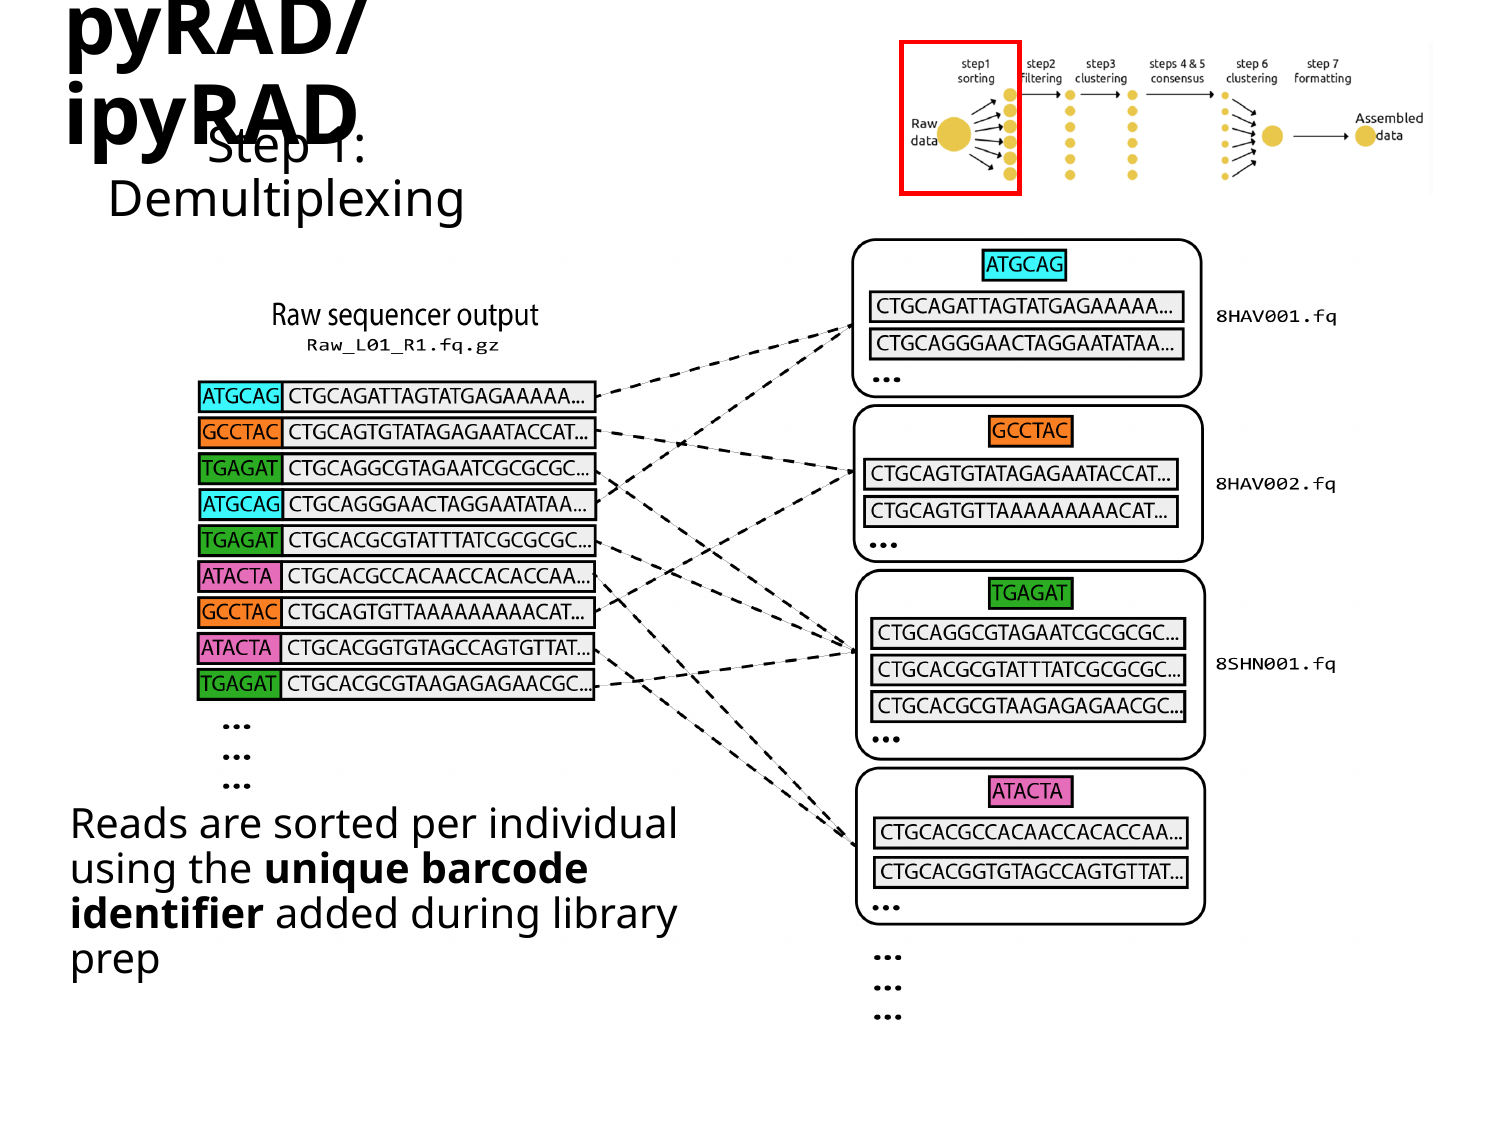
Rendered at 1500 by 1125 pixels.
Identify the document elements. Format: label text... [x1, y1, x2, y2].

picture [897, 42, 1433, 194]
picture [166, 217, 1387, 1069]
text_box Reads are sorted per individual using the unique barcode identifier added during library prep [54, 843, 166, 942]
text_box Step 1: Demultiplexing [29, 124, 545, 223]
text_box pyRAD/ipyRAD [48, 14, 649, 131]
